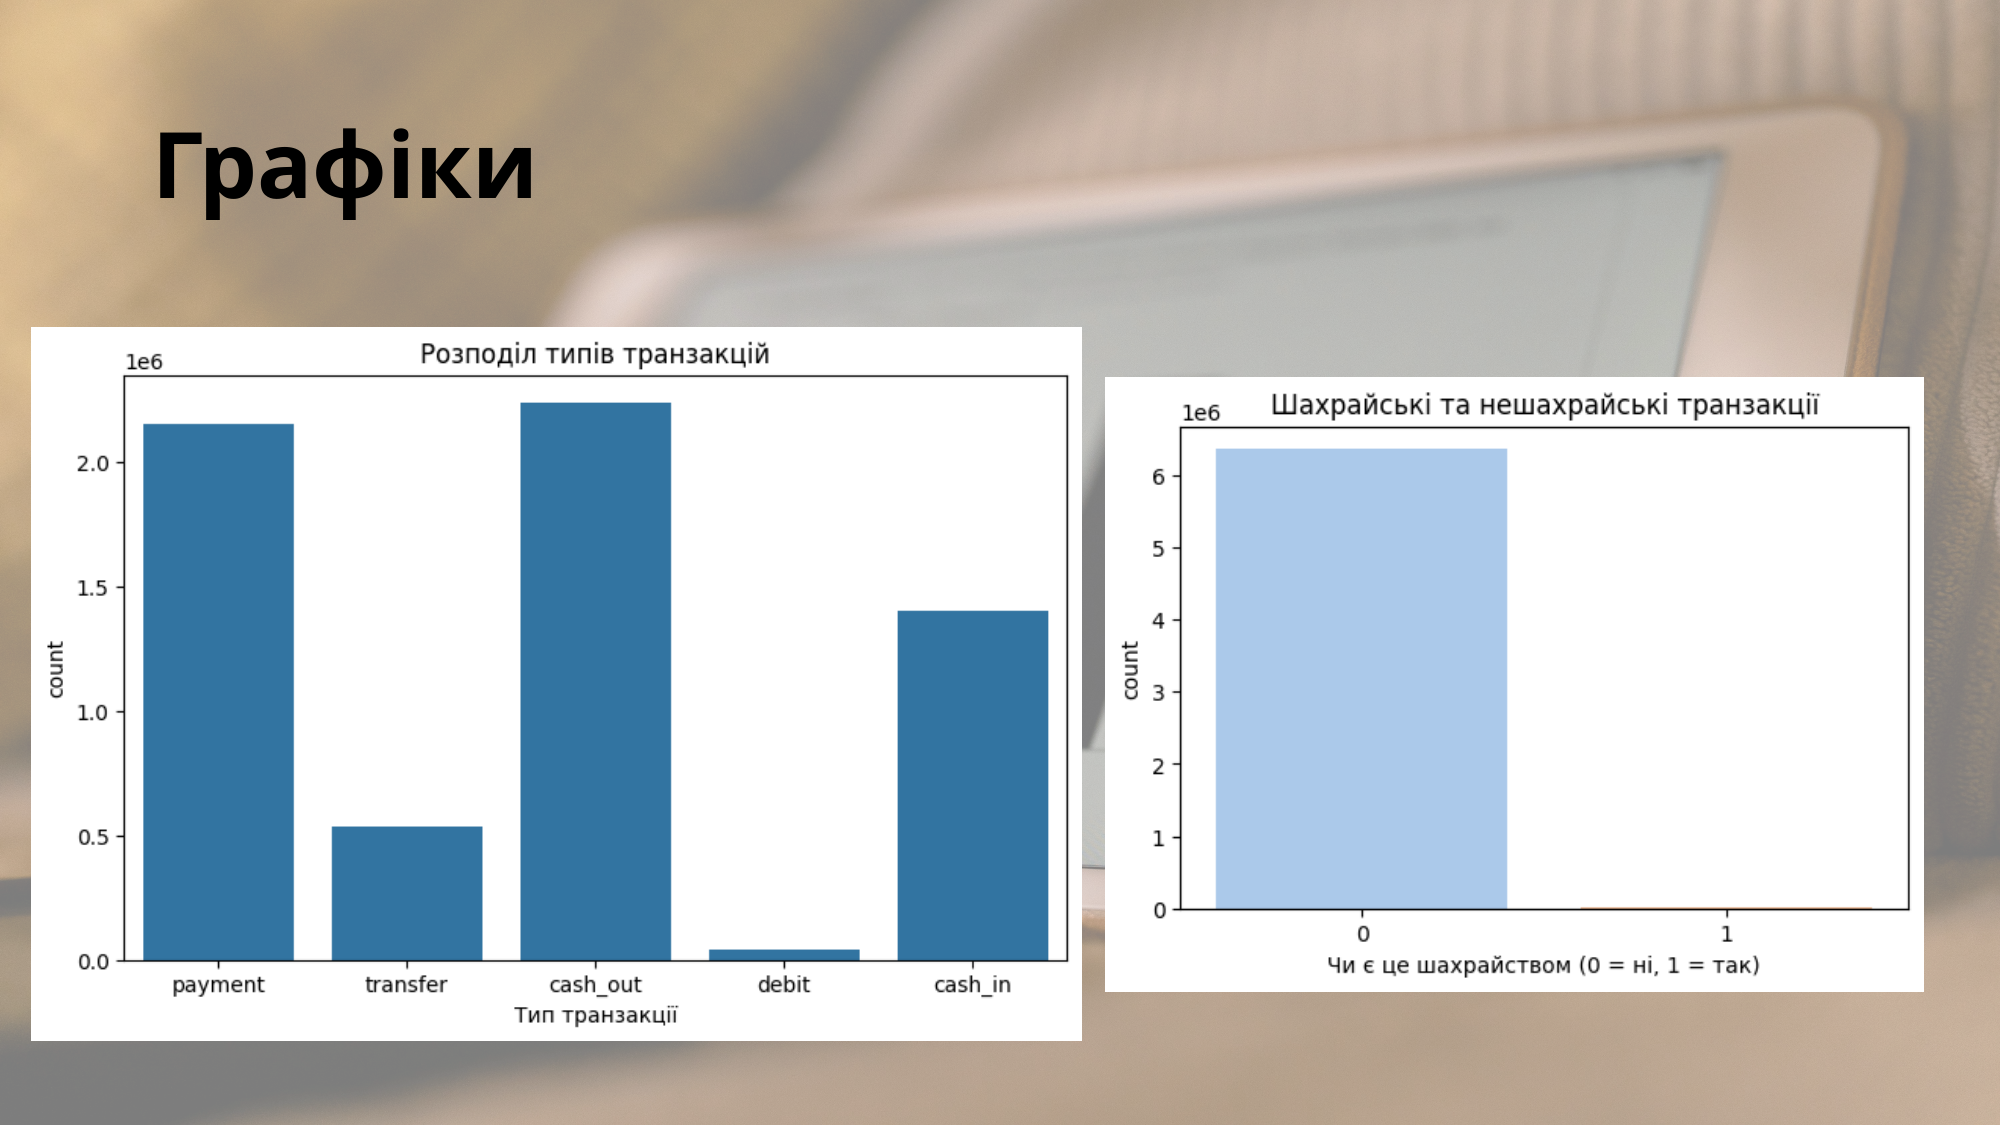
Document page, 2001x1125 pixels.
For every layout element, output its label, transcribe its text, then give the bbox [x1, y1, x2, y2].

title Графіки [137, 59, 1863, 278]
picture [1105, 376, 1924, 992]
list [31, 327, 1082, 1041]
